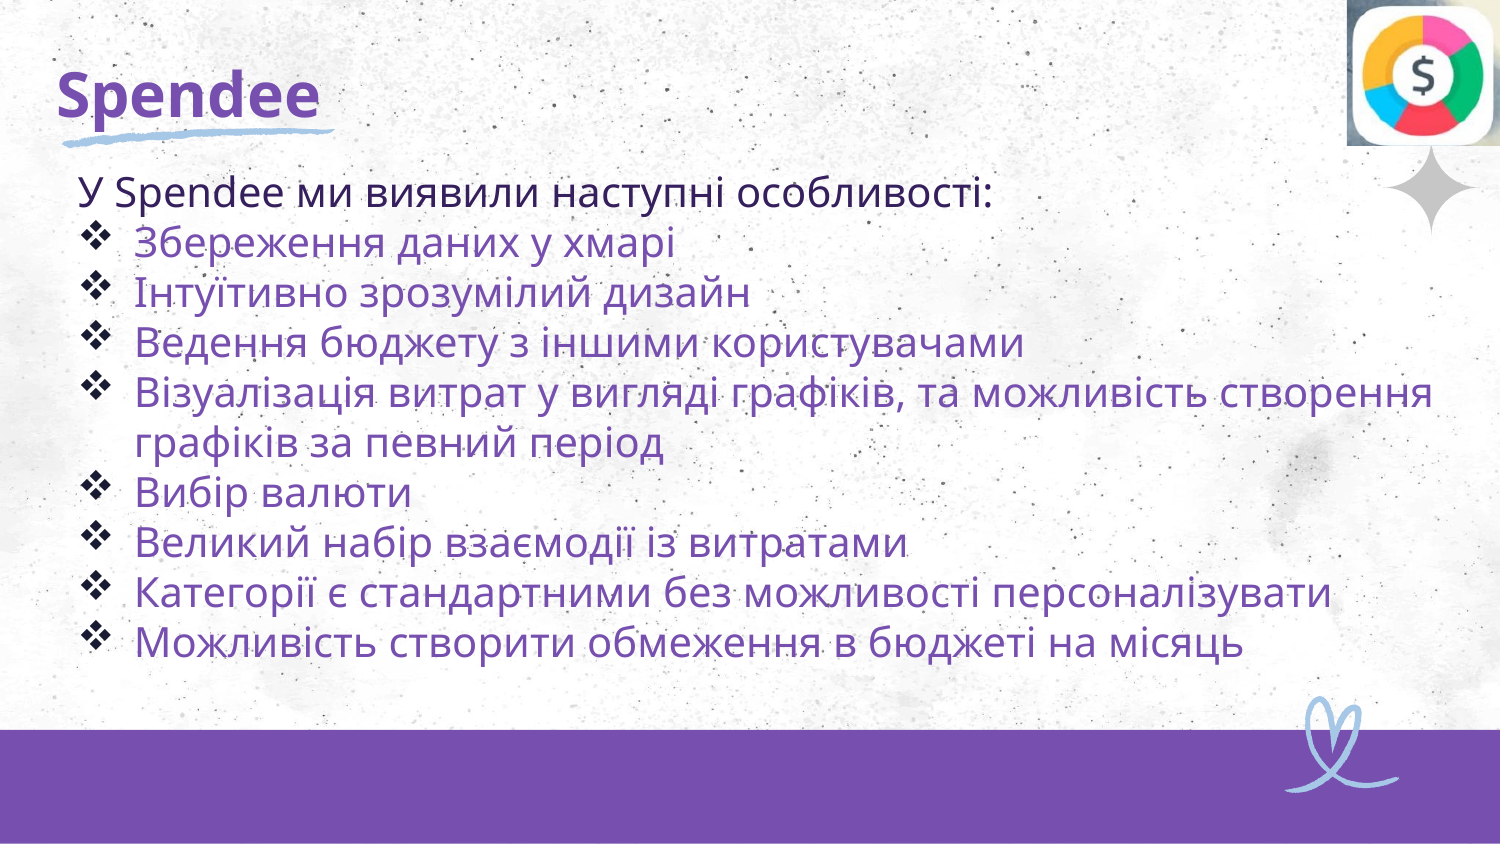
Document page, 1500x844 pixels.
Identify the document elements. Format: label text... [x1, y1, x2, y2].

picture [0, 0, 1500, 729]
subtitle У Spendee ми виявили наступні особливості: Збереження даних у хмарі Інтуїтивно зрозумілий дизайн Ведення бюджету з іншими користувачами Візуалізація витрат у вигляді графіків, та можливість створення графіків за певний період Вибір валюти Великий набір взаємодії із витратами Категорії є стандартними без можливості персоналізувати Можливість створити обмеження в бюджеті на місяць [41, 150, 1500, 580]
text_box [1284, 695, 1401, 794]
text_box [61, 128, 335, 149]
text_box [1382, 154, 1480, 236]
title Spendee [40, 39, 742, 134]
